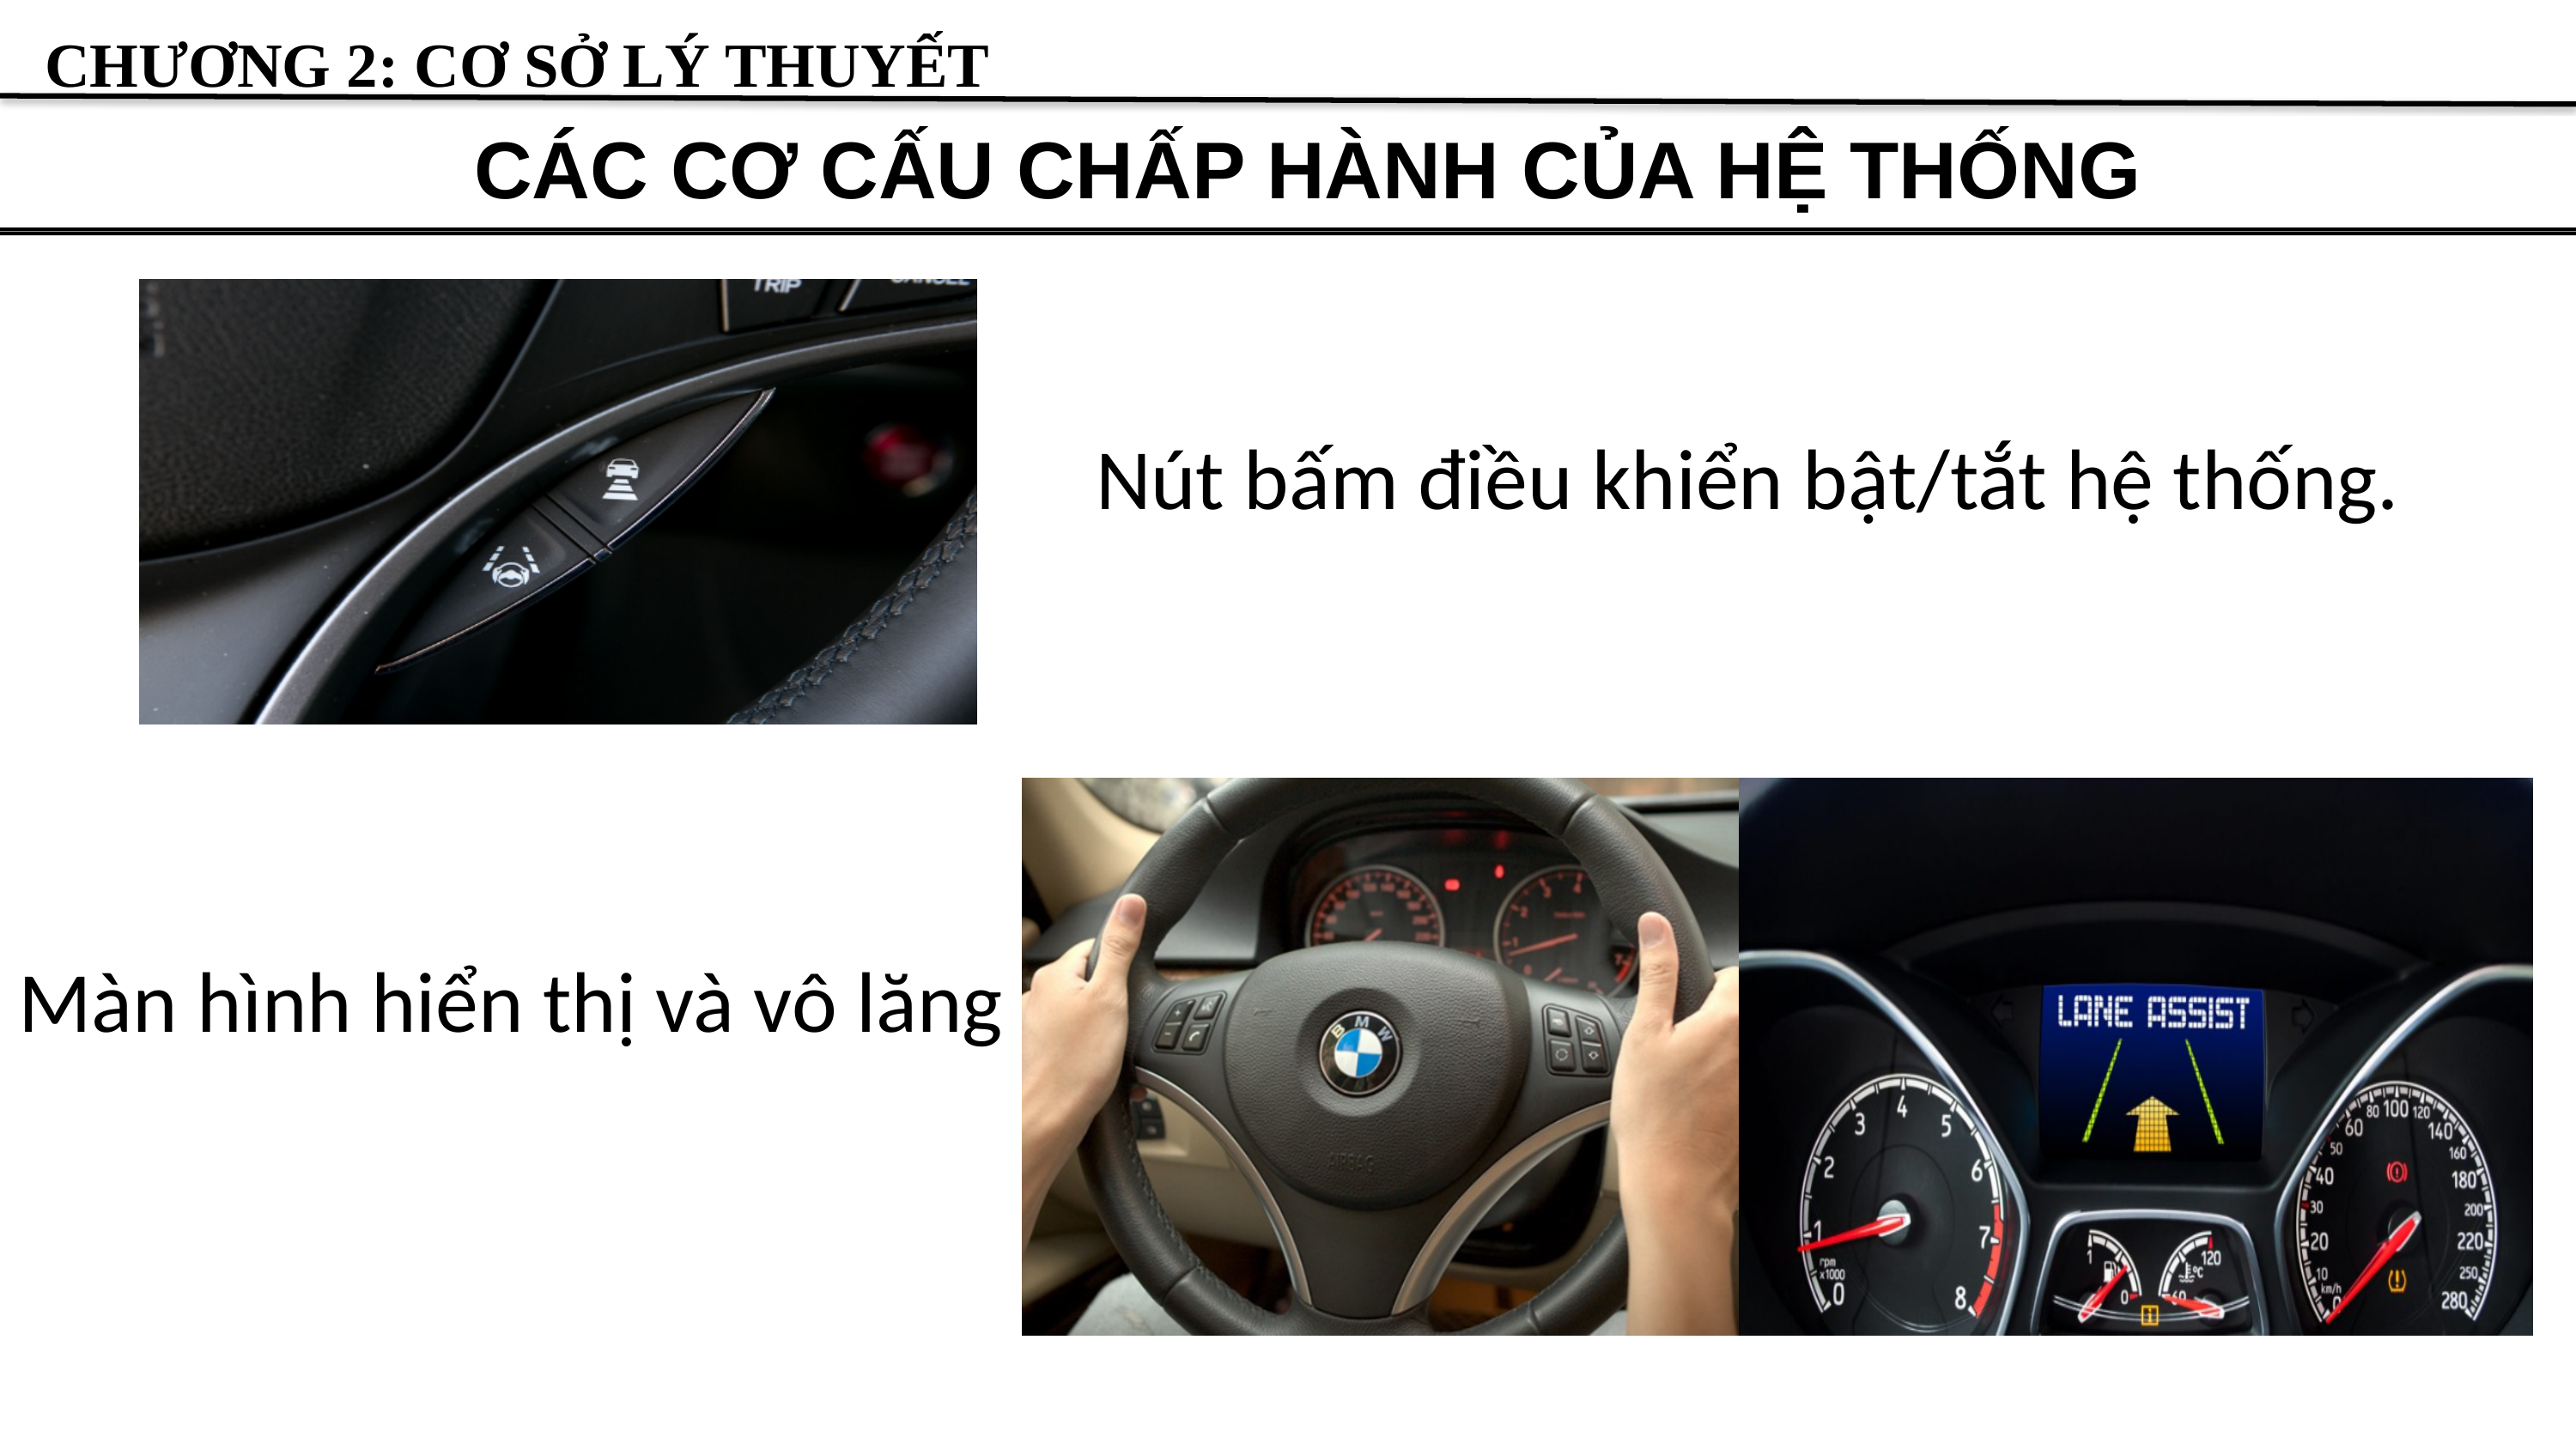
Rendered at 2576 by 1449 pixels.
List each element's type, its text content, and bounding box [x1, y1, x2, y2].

text_box CÁC CƠ CẤU CHẤP HÀNH CỦA HỆ THỐNG [471, 116, 2297, 215]
picture [139, 279, 977, 724]
text_box CHƯƠNG 2: CƠ SỞ LÝ THUYẾT [43, 22, 1066, 94]
text_box Nút bấm điều khiển bật/tắt hệ thống. [1063, 417, 2414, 534]
text_box Màn hình hiển thị và vô lăng [5, 939, 1017, 1056]
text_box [0, 95, 2576, 105]
text_box [0, 227, 2576, 236]
picture [1021, 778, 2534, 1337]
